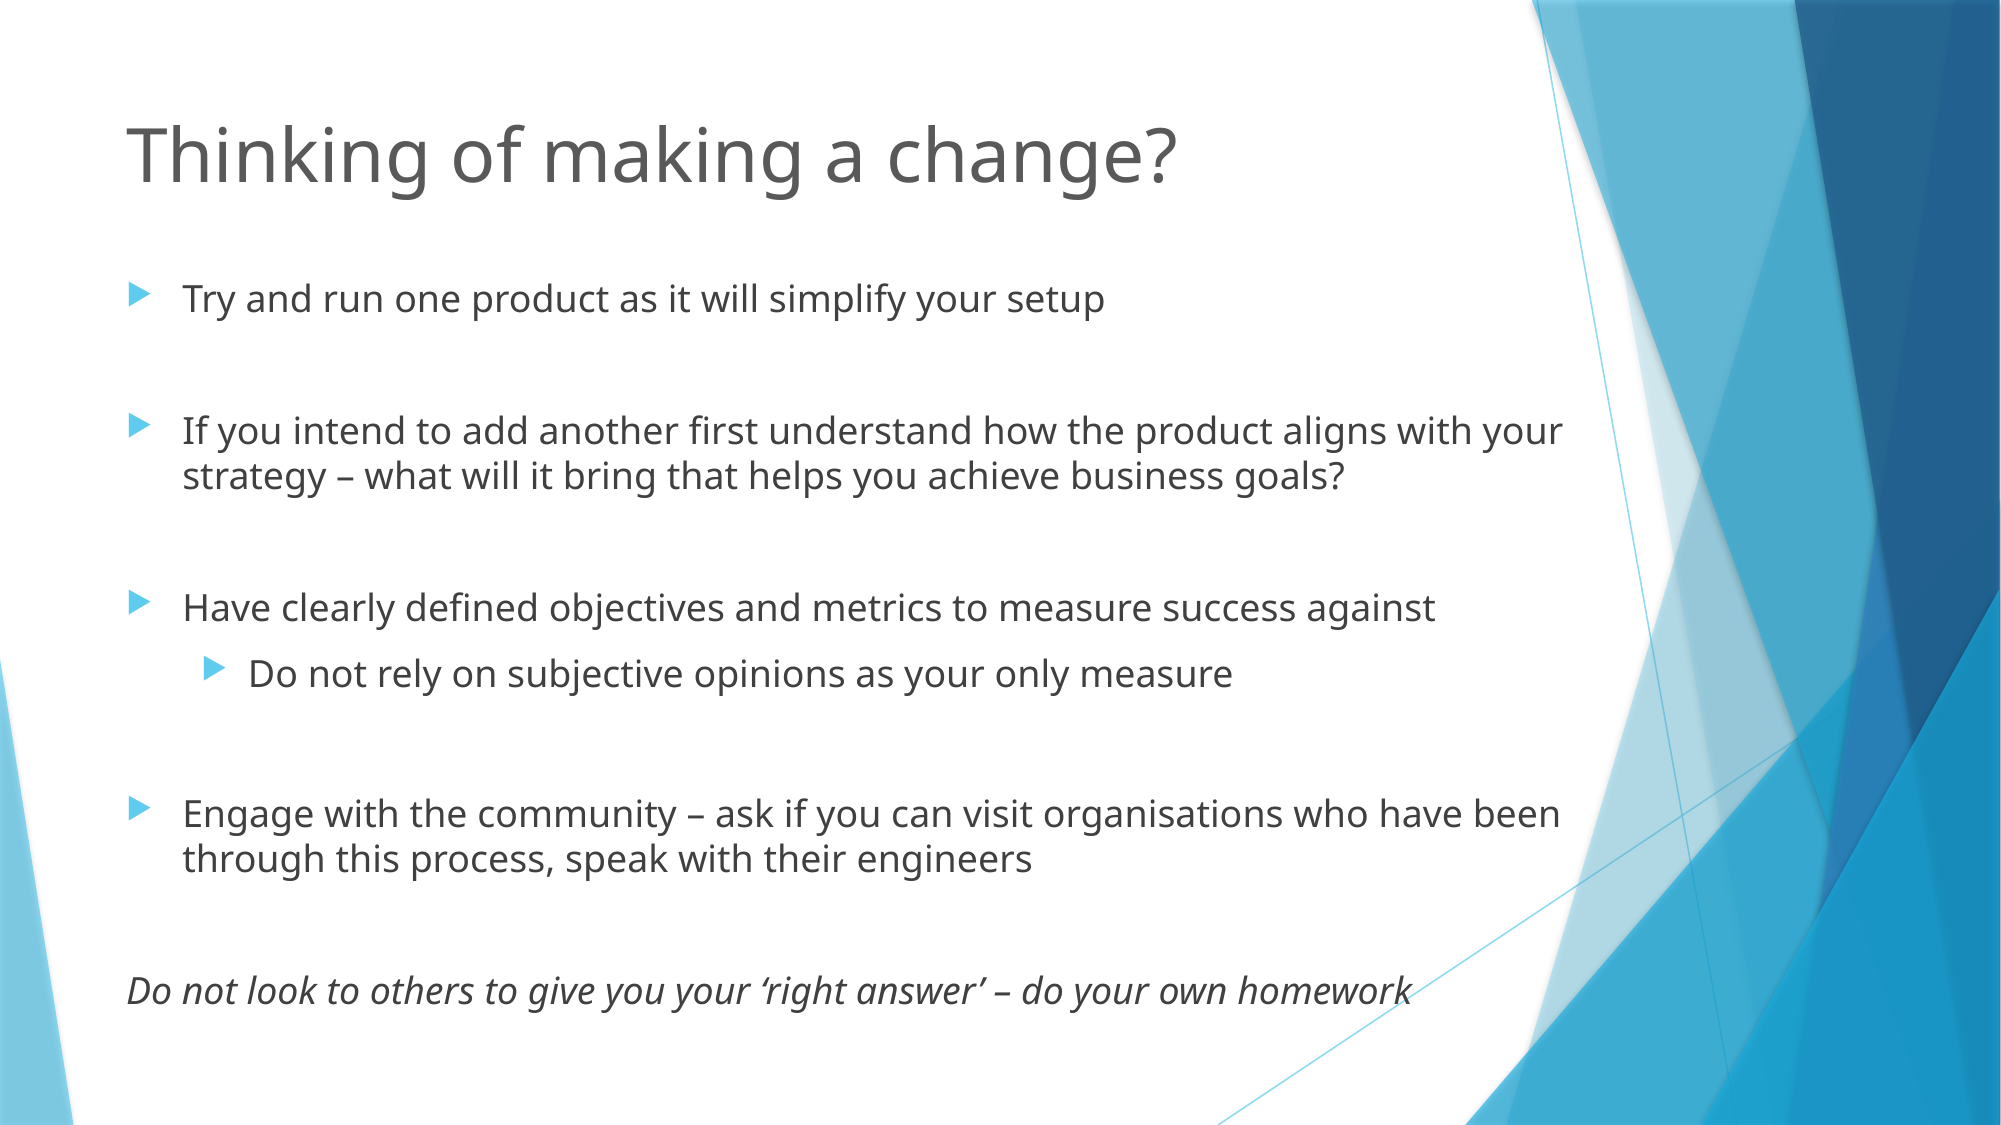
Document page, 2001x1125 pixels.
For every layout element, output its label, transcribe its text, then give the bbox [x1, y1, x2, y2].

title Thinking of making a change? [111, 99, 1522, 267]
list Try and run one product as it will simplify your setup If you intend to add another first understand how the product aligns with your strategy – what will it bring that helps you achieve business goals? Have clearly defined objectives and metrics to measure success against Do not rely on subjective opinions as your only measure Engage with the community – ask if you can visit organisations who have been through this process, speak with their engineers Do not look to others to give you your ‘right answer’ – do your own homework [111, 267, 1621, 905]
